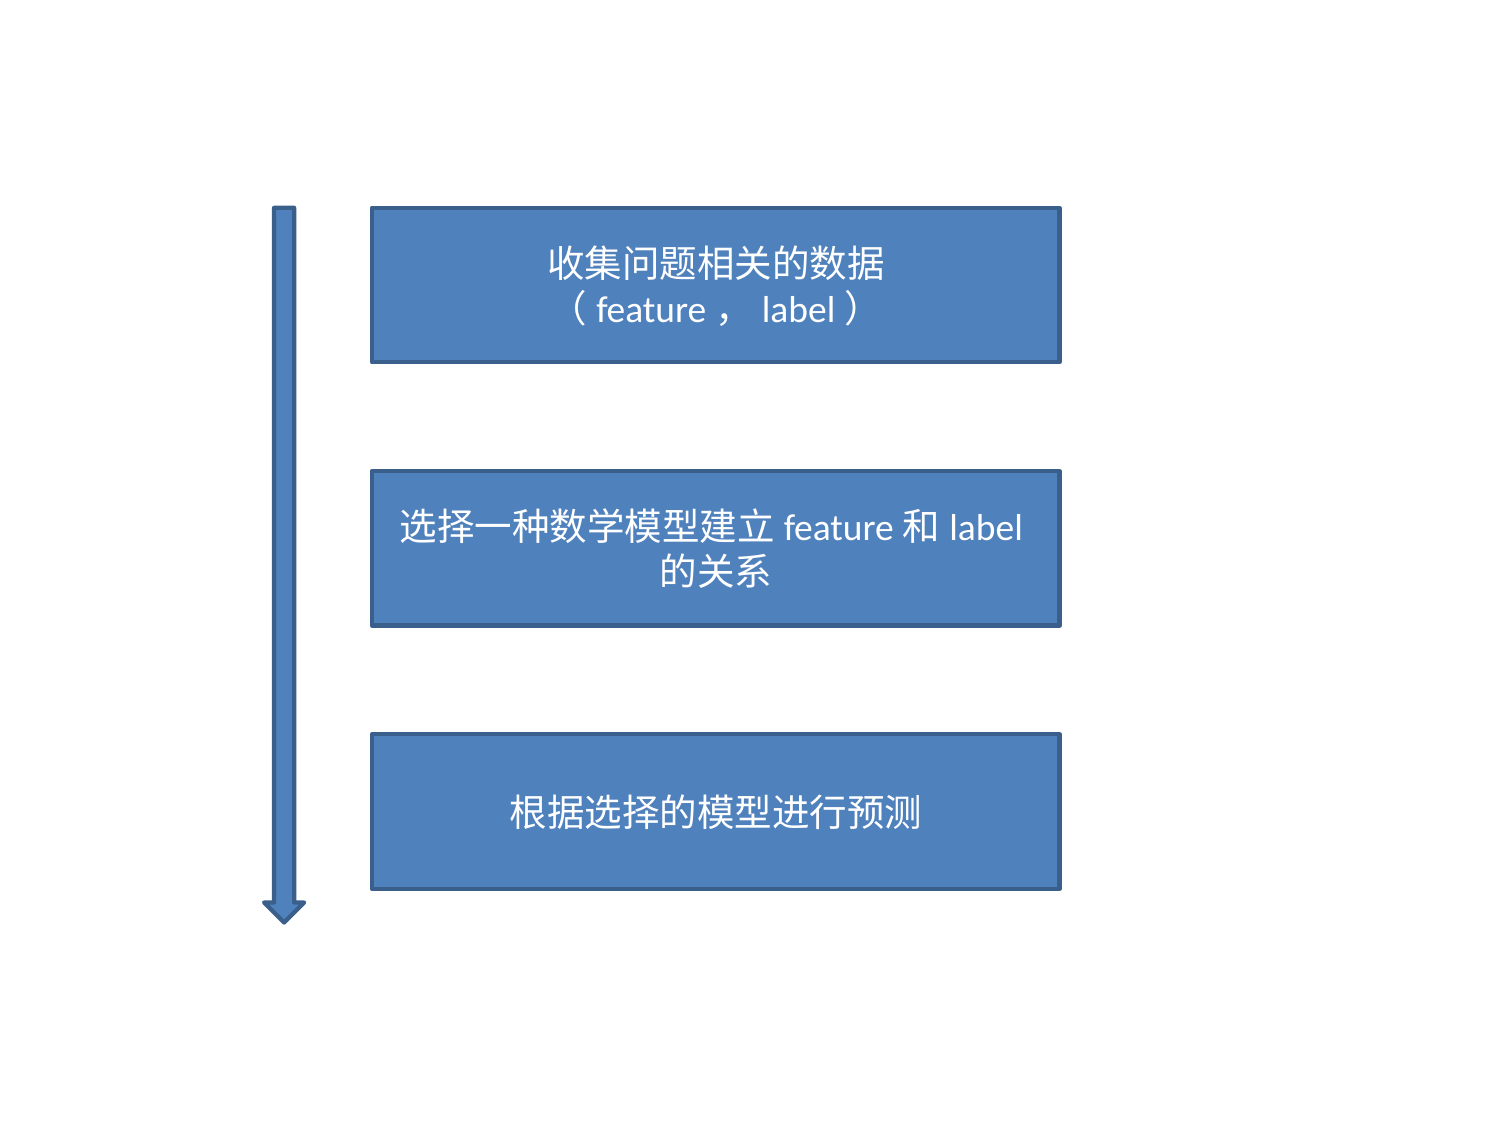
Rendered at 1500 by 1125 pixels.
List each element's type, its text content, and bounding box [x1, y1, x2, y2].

text_box [262, 205, 307, 925]
text_box 收集问题相关的数据（feature，label） [370, 206, 1062, 364]
text_box 选择一种数学模型建立feature和label的关系 [370, 469, 1062, 628]
text_box 根据选择的模型进行预测 [370, 732, 1062, 891]
